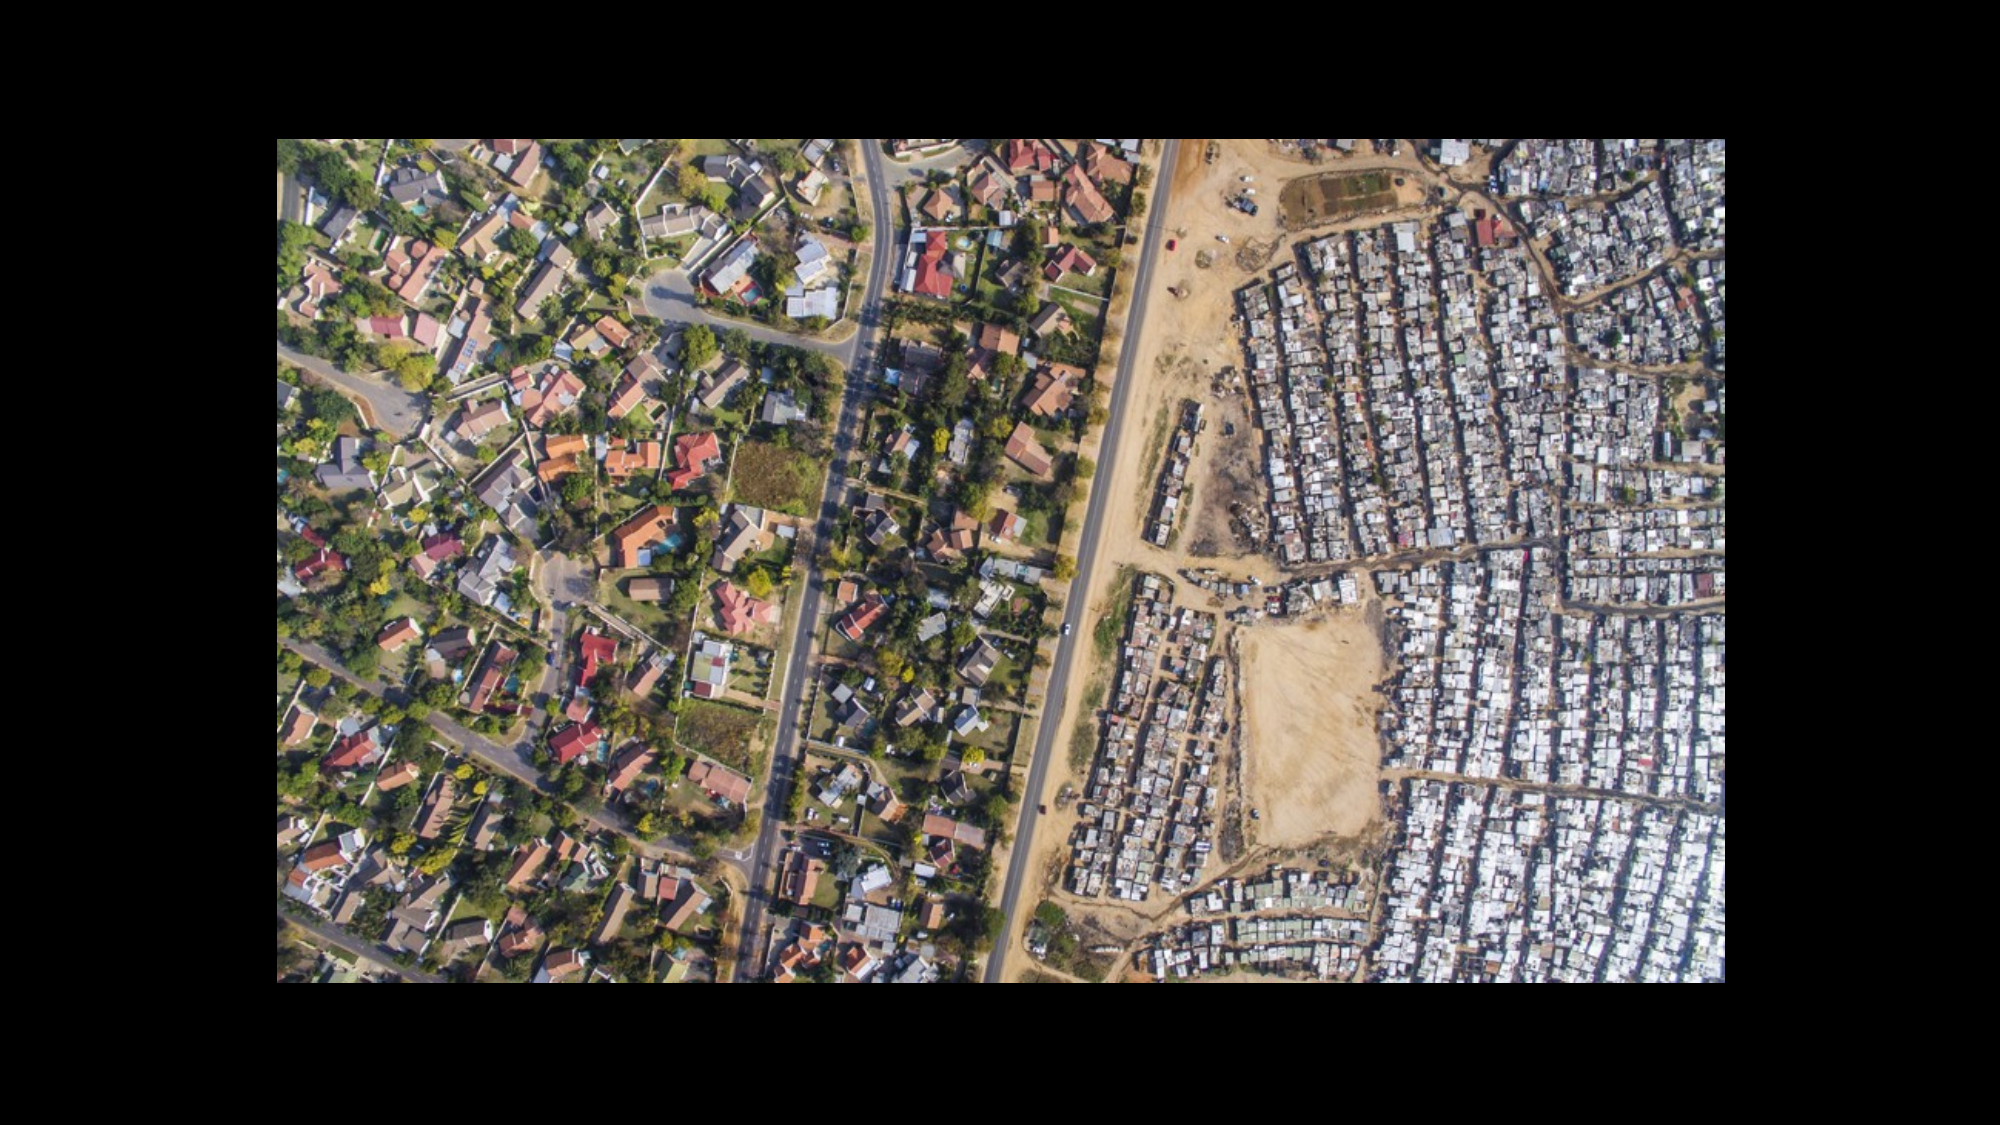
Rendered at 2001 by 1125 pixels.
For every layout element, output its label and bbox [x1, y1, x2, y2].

picture [277, 139, 1725, 983]
